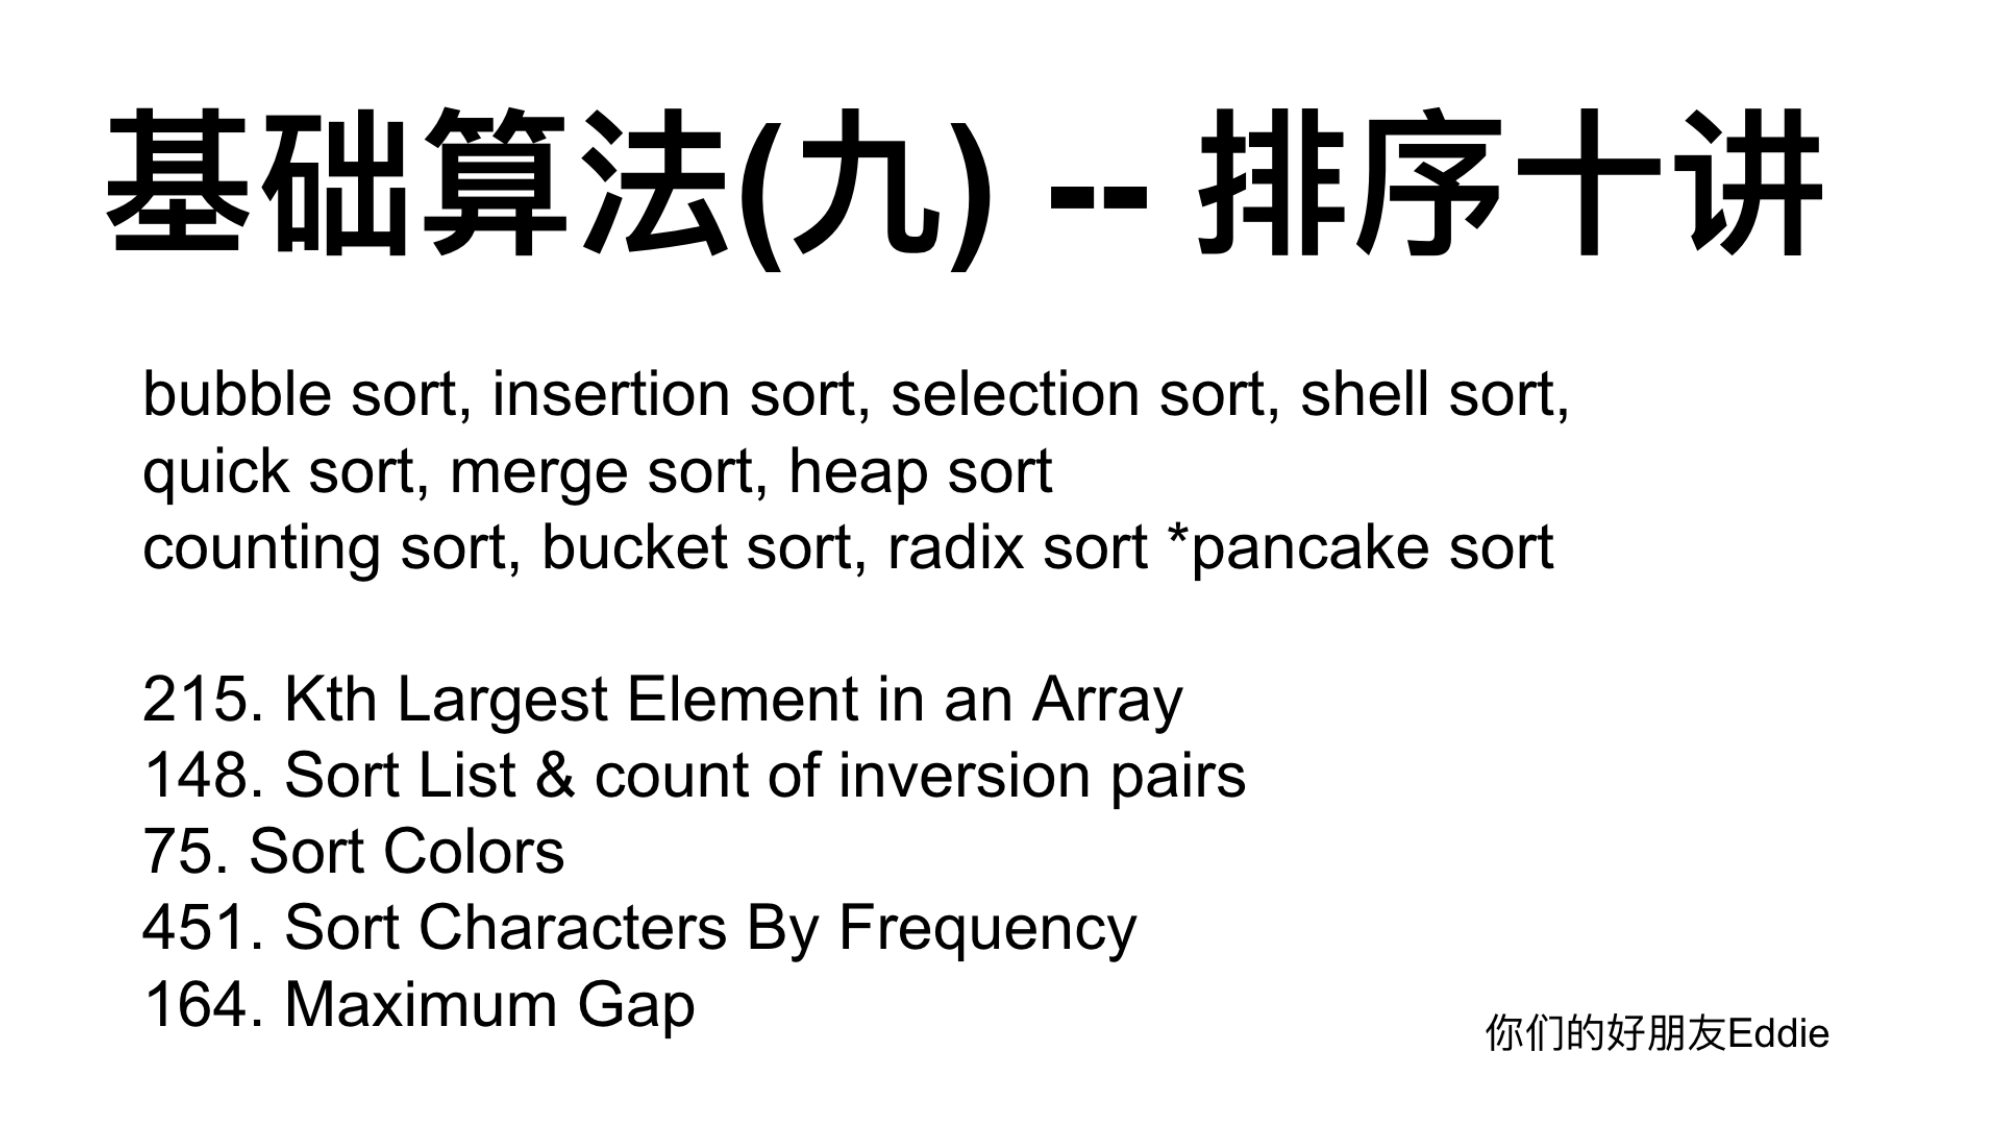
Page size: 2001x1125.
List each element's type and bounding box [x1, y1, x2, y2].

picture [59, 49, 1941, 1076]
